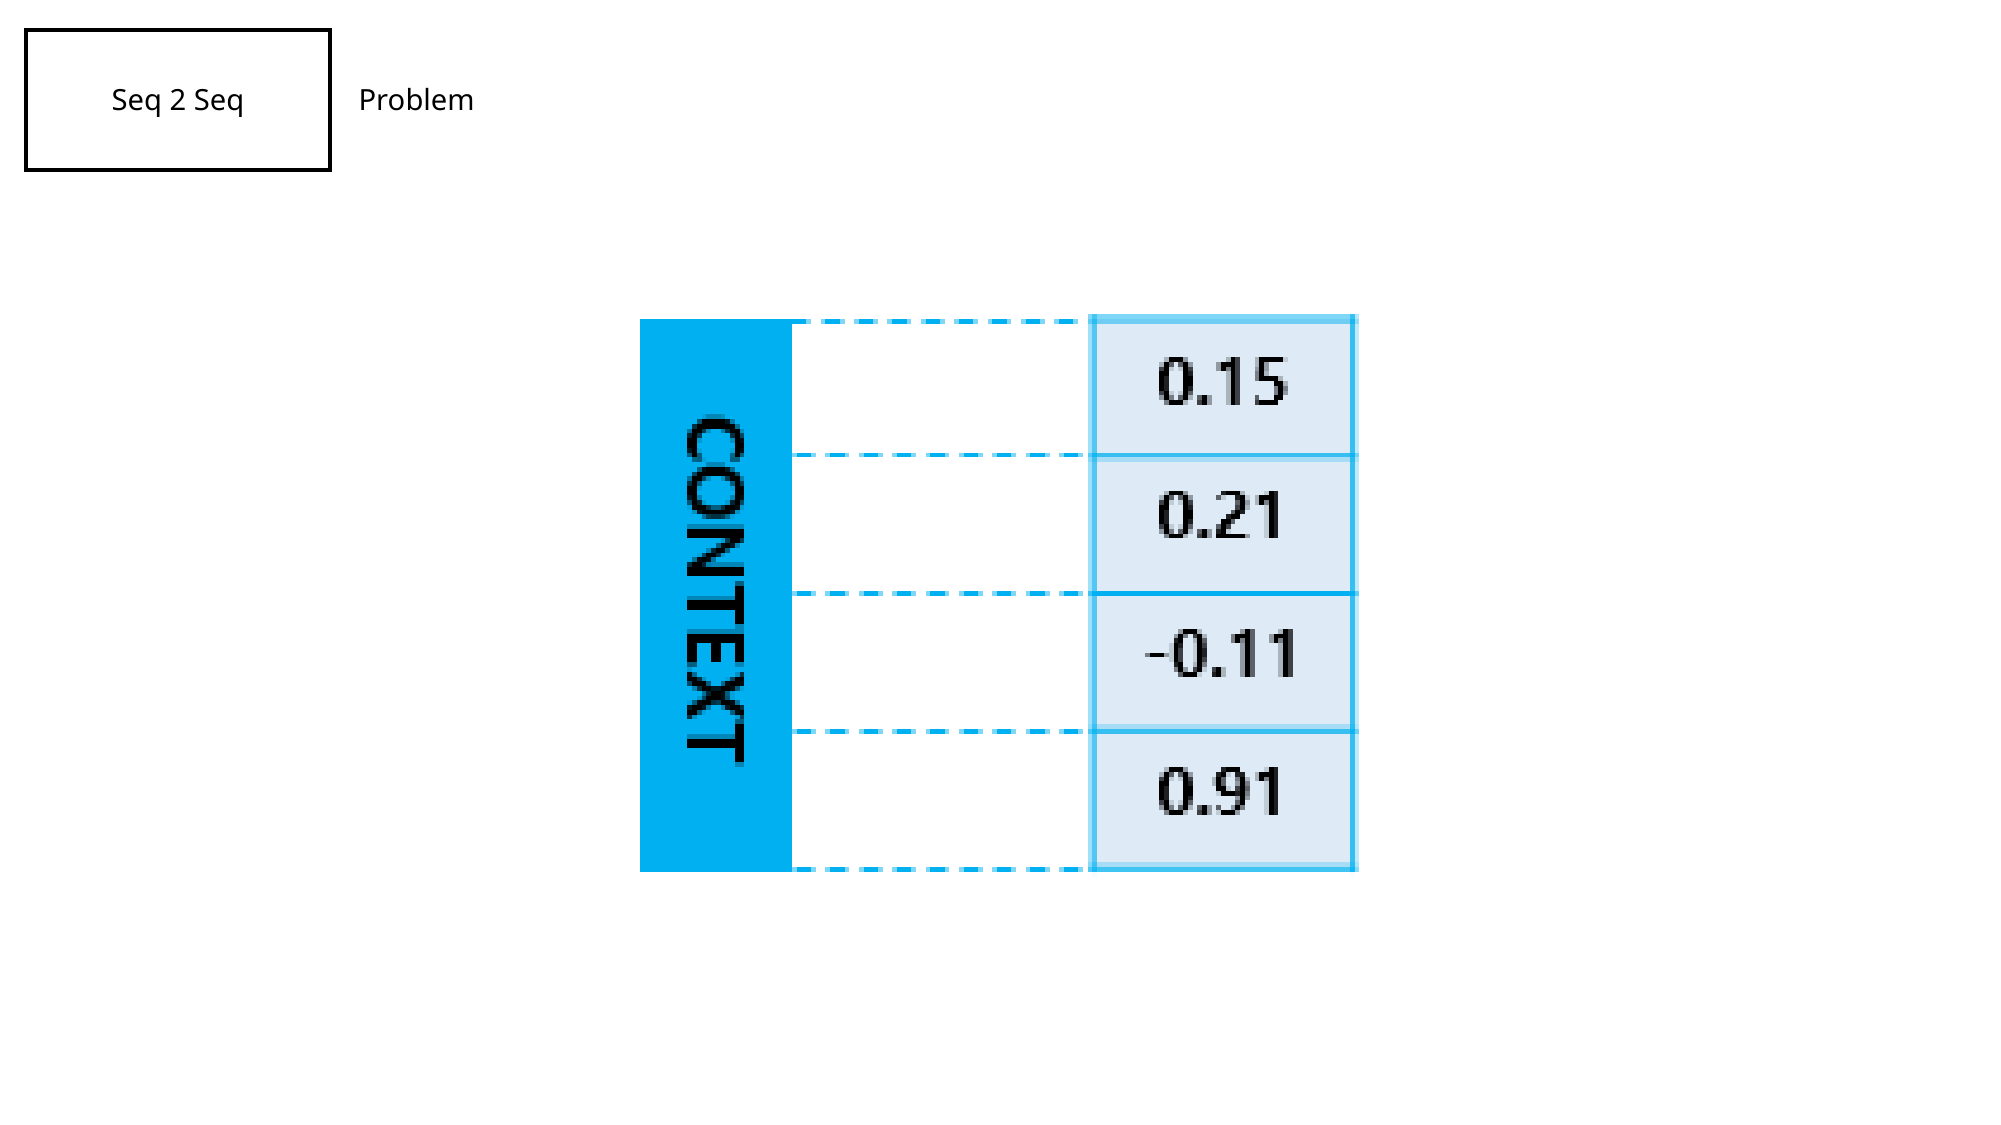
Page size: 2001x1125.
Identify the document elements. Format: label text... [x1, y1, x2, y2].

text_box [26, 29, 330, 171]
picture [621, 310, 1379, 882]
text_box Problem [336, 73, 859, 124]
